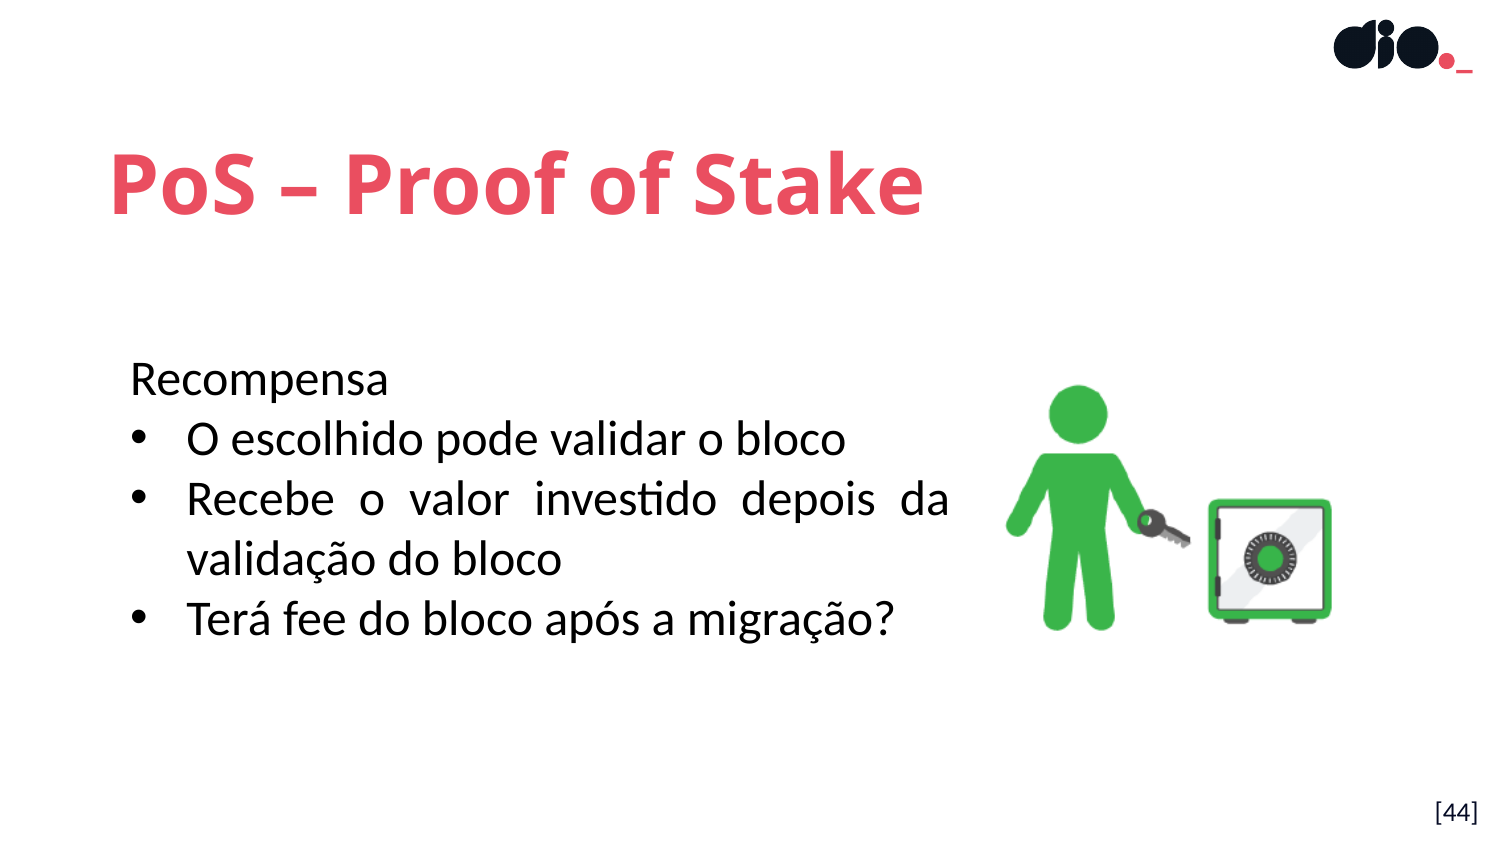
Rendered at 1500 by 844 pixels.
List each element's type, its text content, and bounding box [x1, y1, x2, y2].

slide_number [44] [1403, 779, 1494, 844]
text_box PoS – Proof of Stake [92, 104, 1408, 243]
picture [990, 360, 1395, 695]
picture [1333, 19, 1473, 74]
text_box Recompensa O escolhido pode validar o bloco Recebe o valor investido depois da validação do bloco Terá fee do bloco após a migração? [115, 243, 966, 749]
